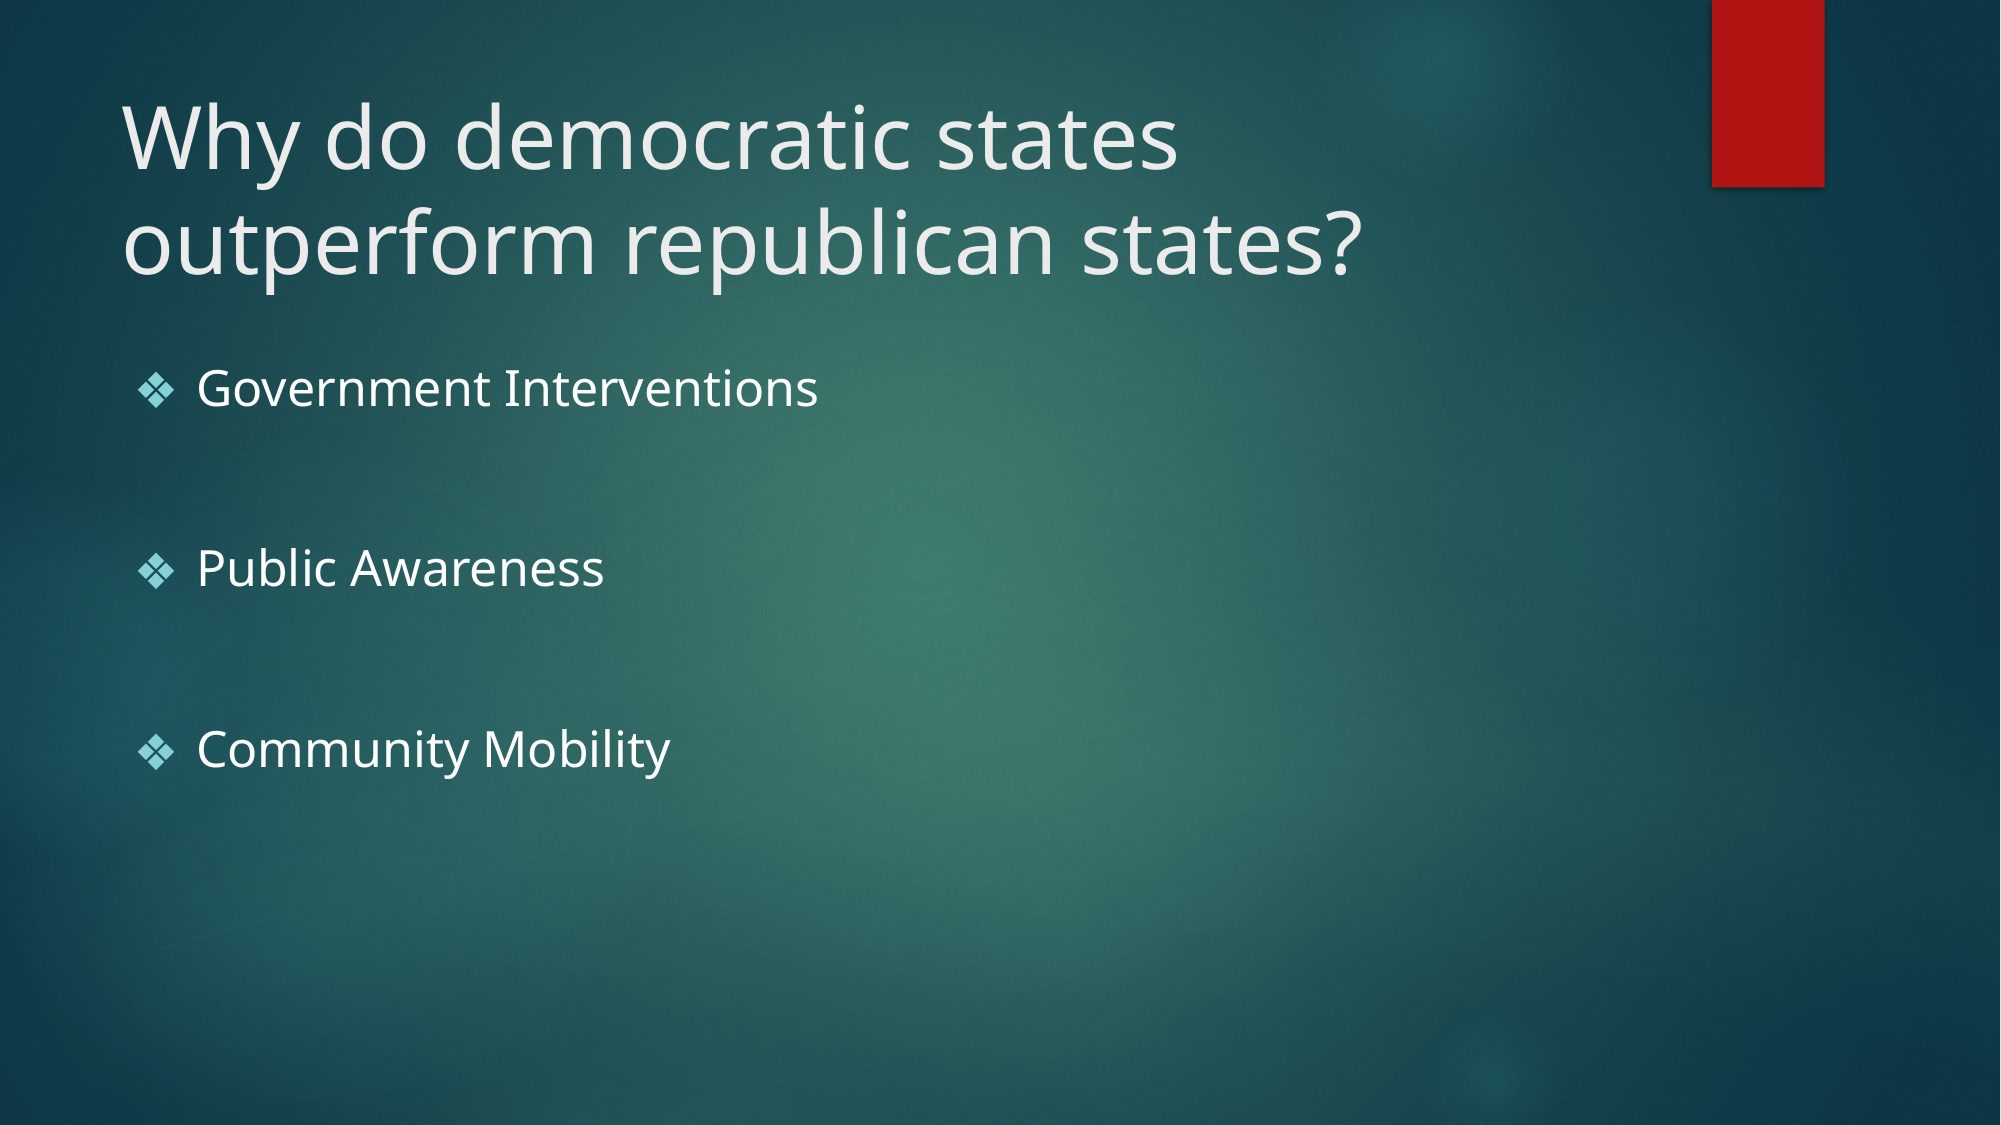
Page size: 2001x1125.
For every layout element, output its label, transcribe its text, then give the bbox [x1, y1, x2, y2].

list Government Interventions Public Awareness Community Mobility [106, 348, 1574, 1037]
picture [0, 0, 2001, 1125]
title Why do democratic states outperform republican states? [106, 74, 1649, 304]
